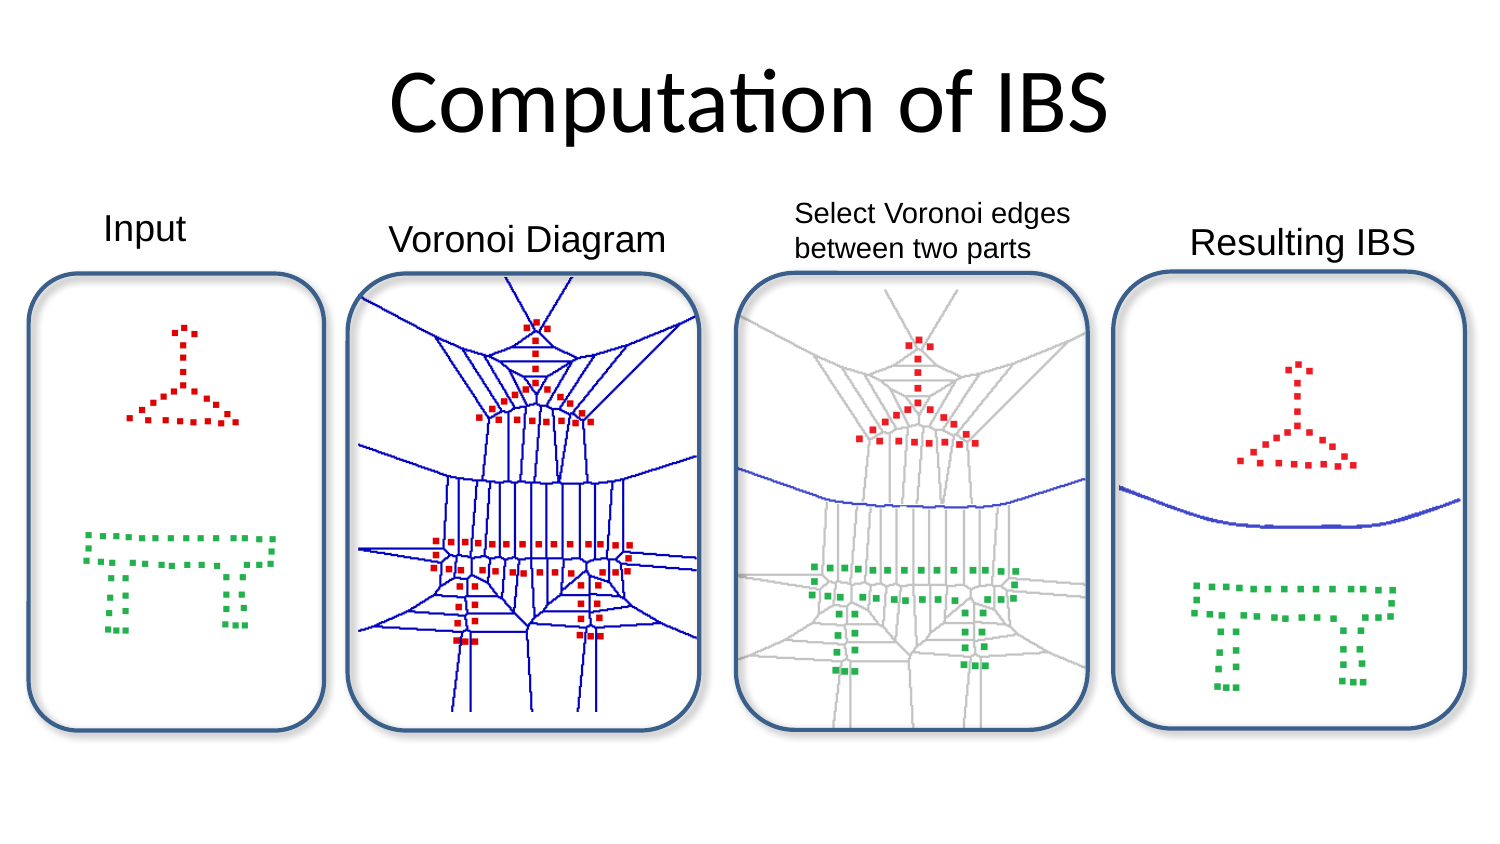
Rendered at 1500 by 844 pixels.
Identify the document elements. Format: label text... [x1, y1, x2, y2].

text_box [735, 186, 1135, 731]
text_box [1112, 210, 1500, 729]
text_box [28, 196, 325, 731]
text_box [347, 207, 700, 731]
text_box Computation of IBS [75, 33, 1425, 175]
